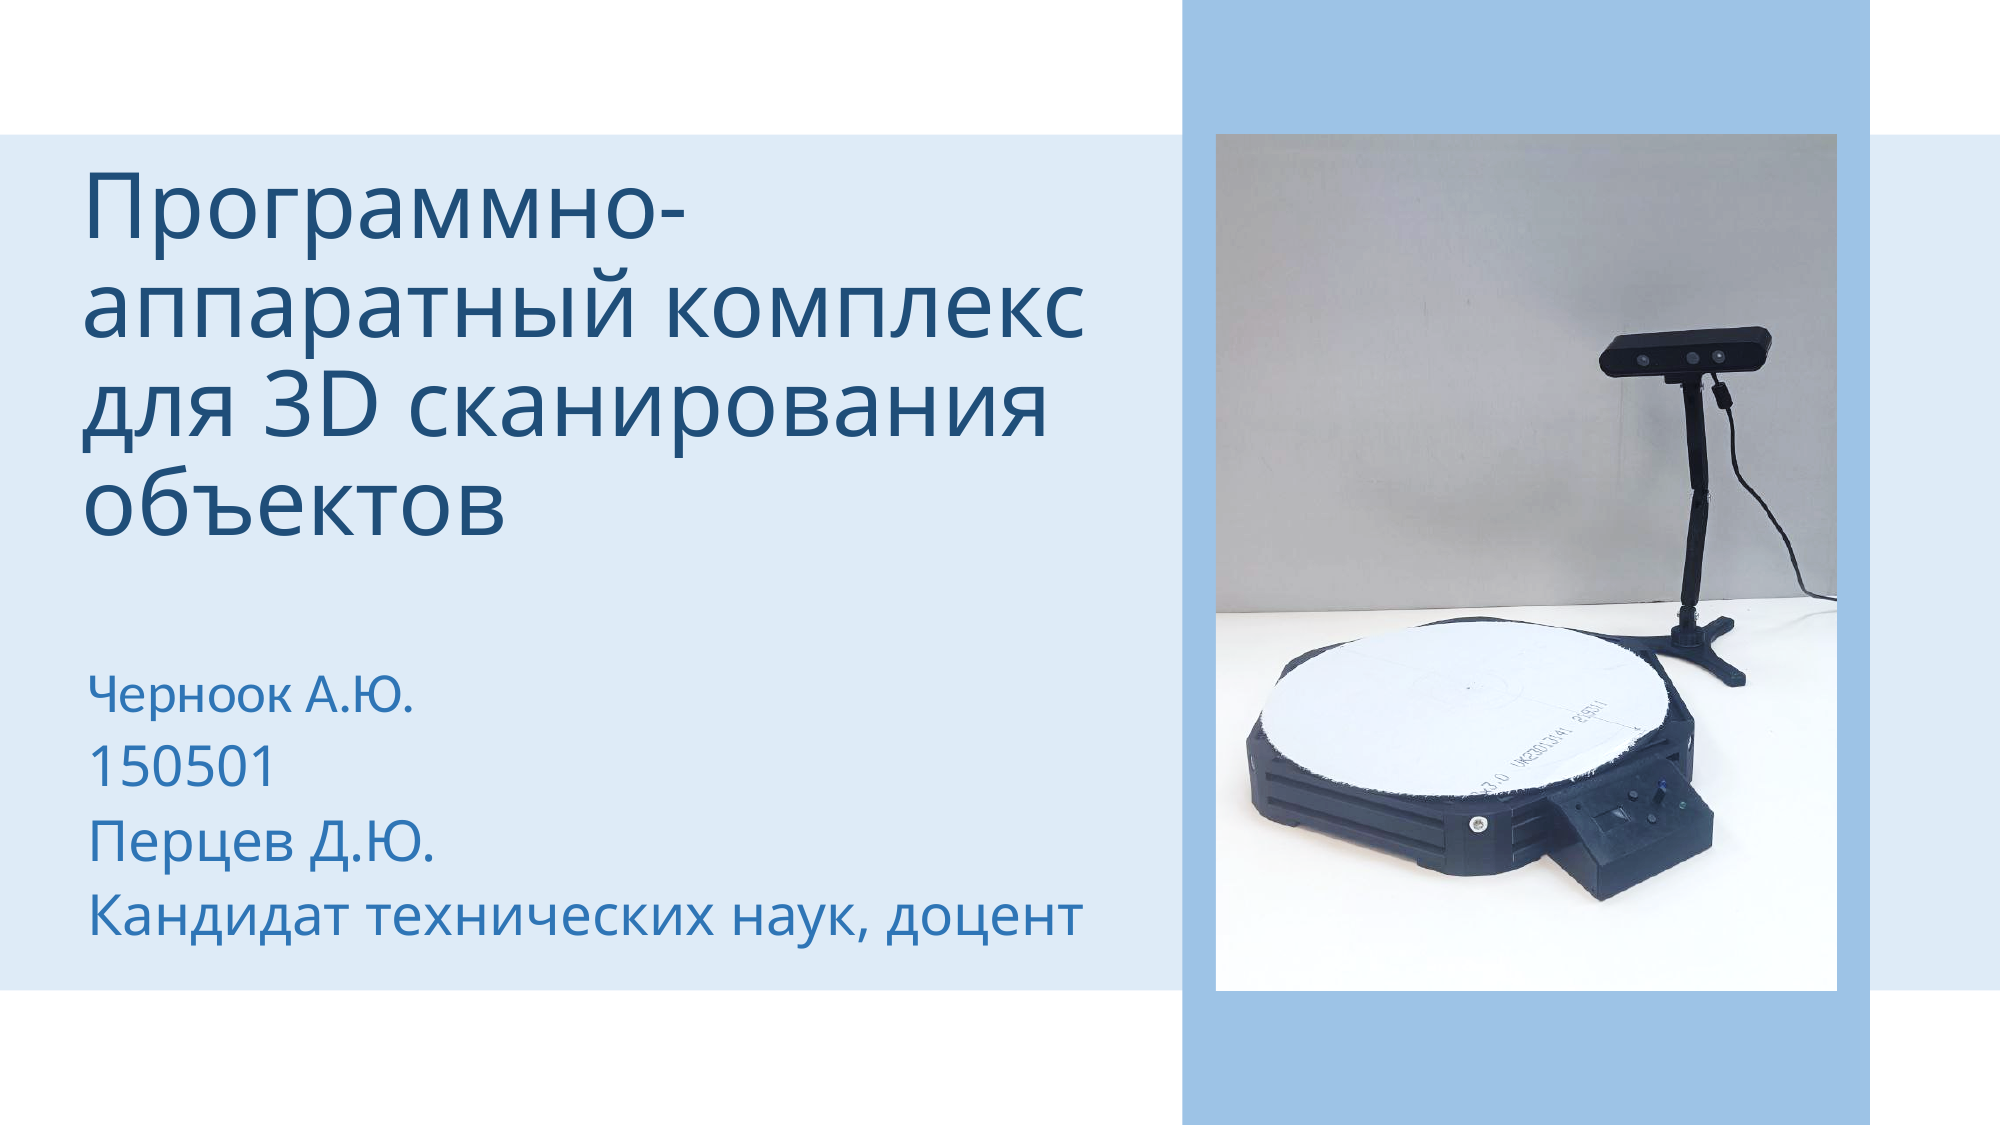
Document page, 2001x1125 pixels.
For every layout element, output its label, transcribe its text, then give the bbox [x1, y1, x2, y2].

title Программно-аппаратный комплекс для 3D сканирования объектов [66, 170, 1187, 563]
text_box [1181, 0, 1871, 1125]
text_box Черноок А.Ю. 150501 Перцев Д.Ю. Кандидат технических наук, доцент [66, 641, 1187, 956]
text_box [1871, 133, 2000, 991]
text_box [0, 133, 1181, 991]
picture [1215, 134, 1837, 991]
